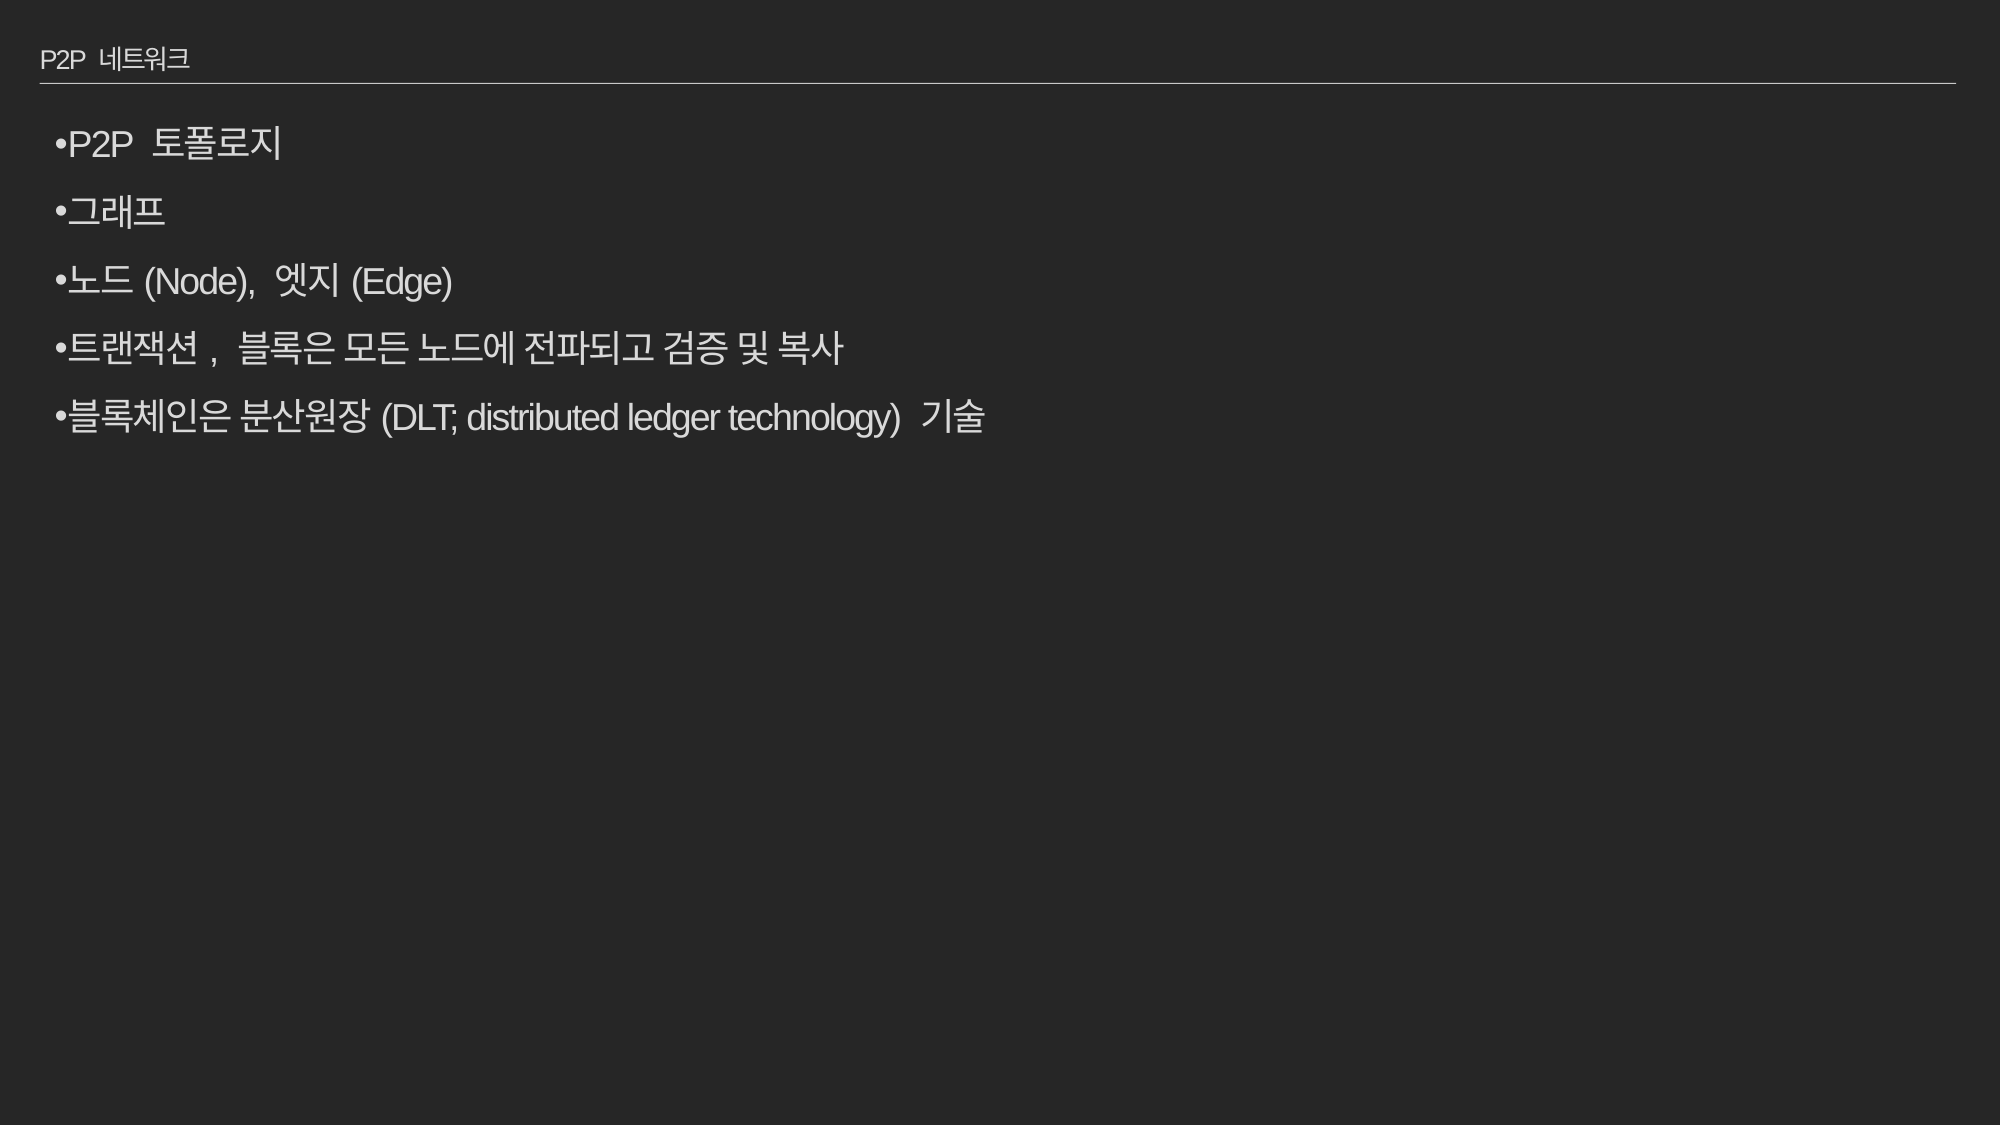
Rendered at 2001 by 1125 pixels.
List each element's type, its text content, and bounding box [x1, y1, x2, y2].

list P2P 토폴로지 그래프 노드(Node), 엣지(Edge) 트랜잭션, 블록은 모든 노드에 전파되고 검증 및 복사 블록체인은 분산원장(DLT; distributed ledger technology) 기술 [39, 110, 1957, 825]
title P2P 네트워크 [39, 31, 1961, 84]
